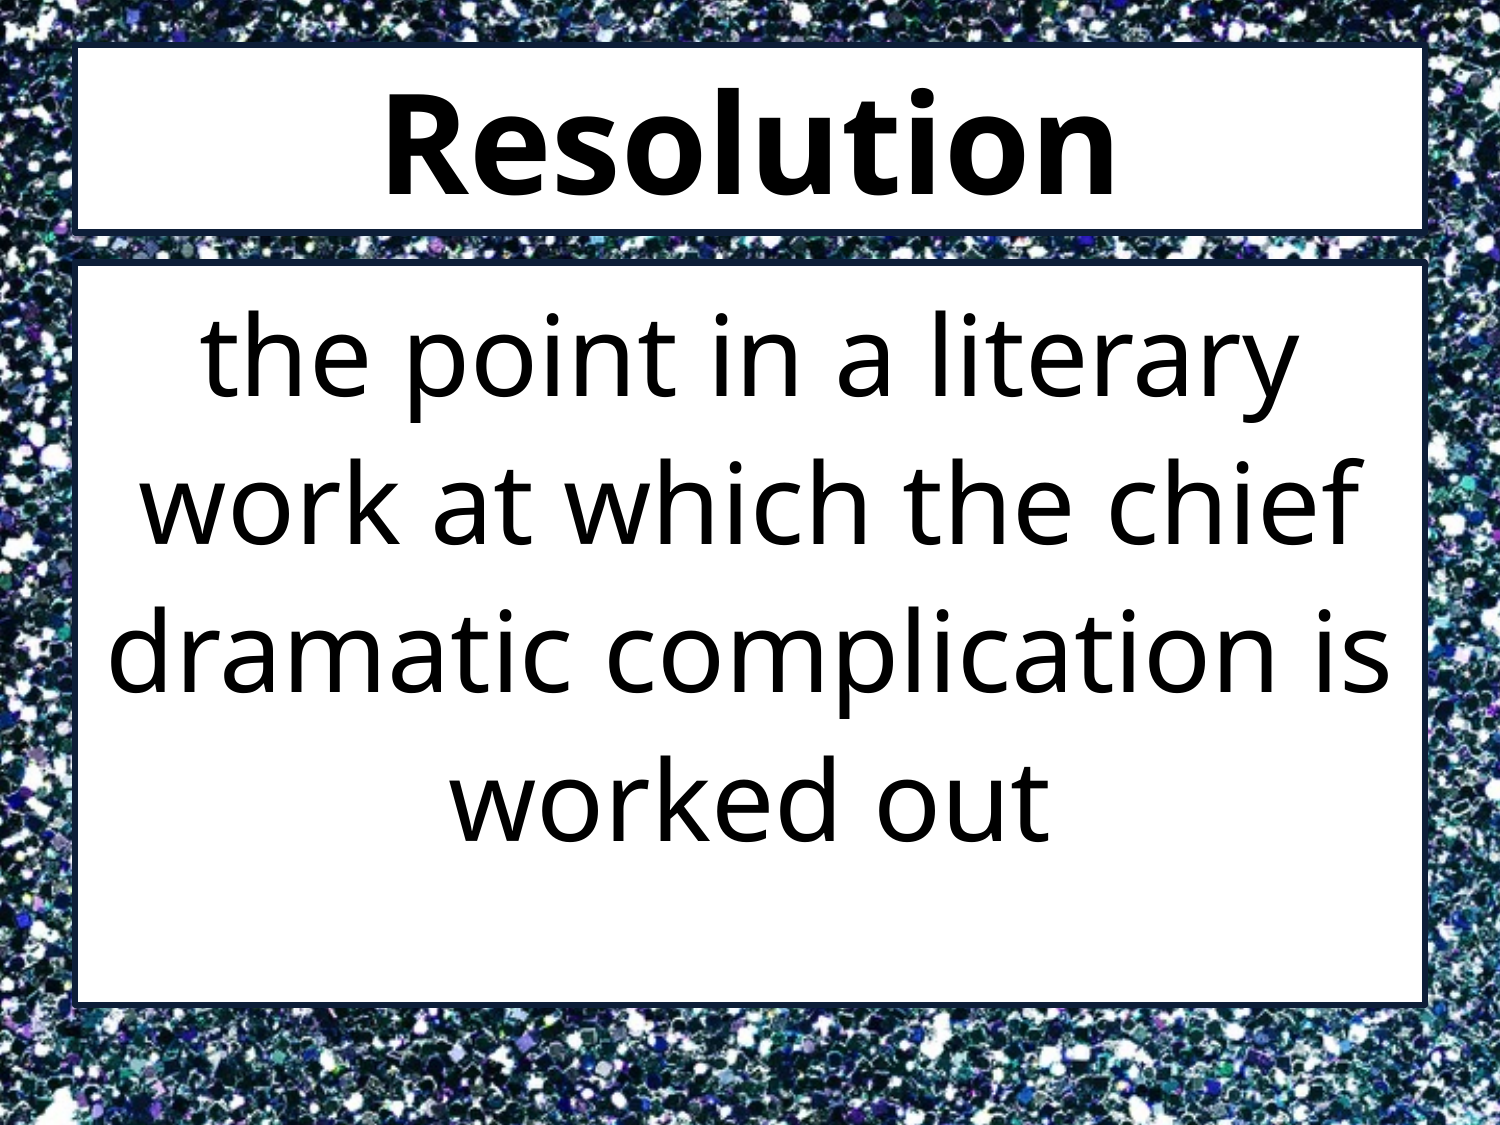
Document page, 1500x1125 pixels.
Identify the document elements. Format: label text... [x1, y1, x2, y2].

picture [0, 0, 1500, 1125]
title Resolution [72, 42, 1428, 236]
list the point in a literary work at which the chief dramatic complication is worked out [72, 259, 1428, 1008]
